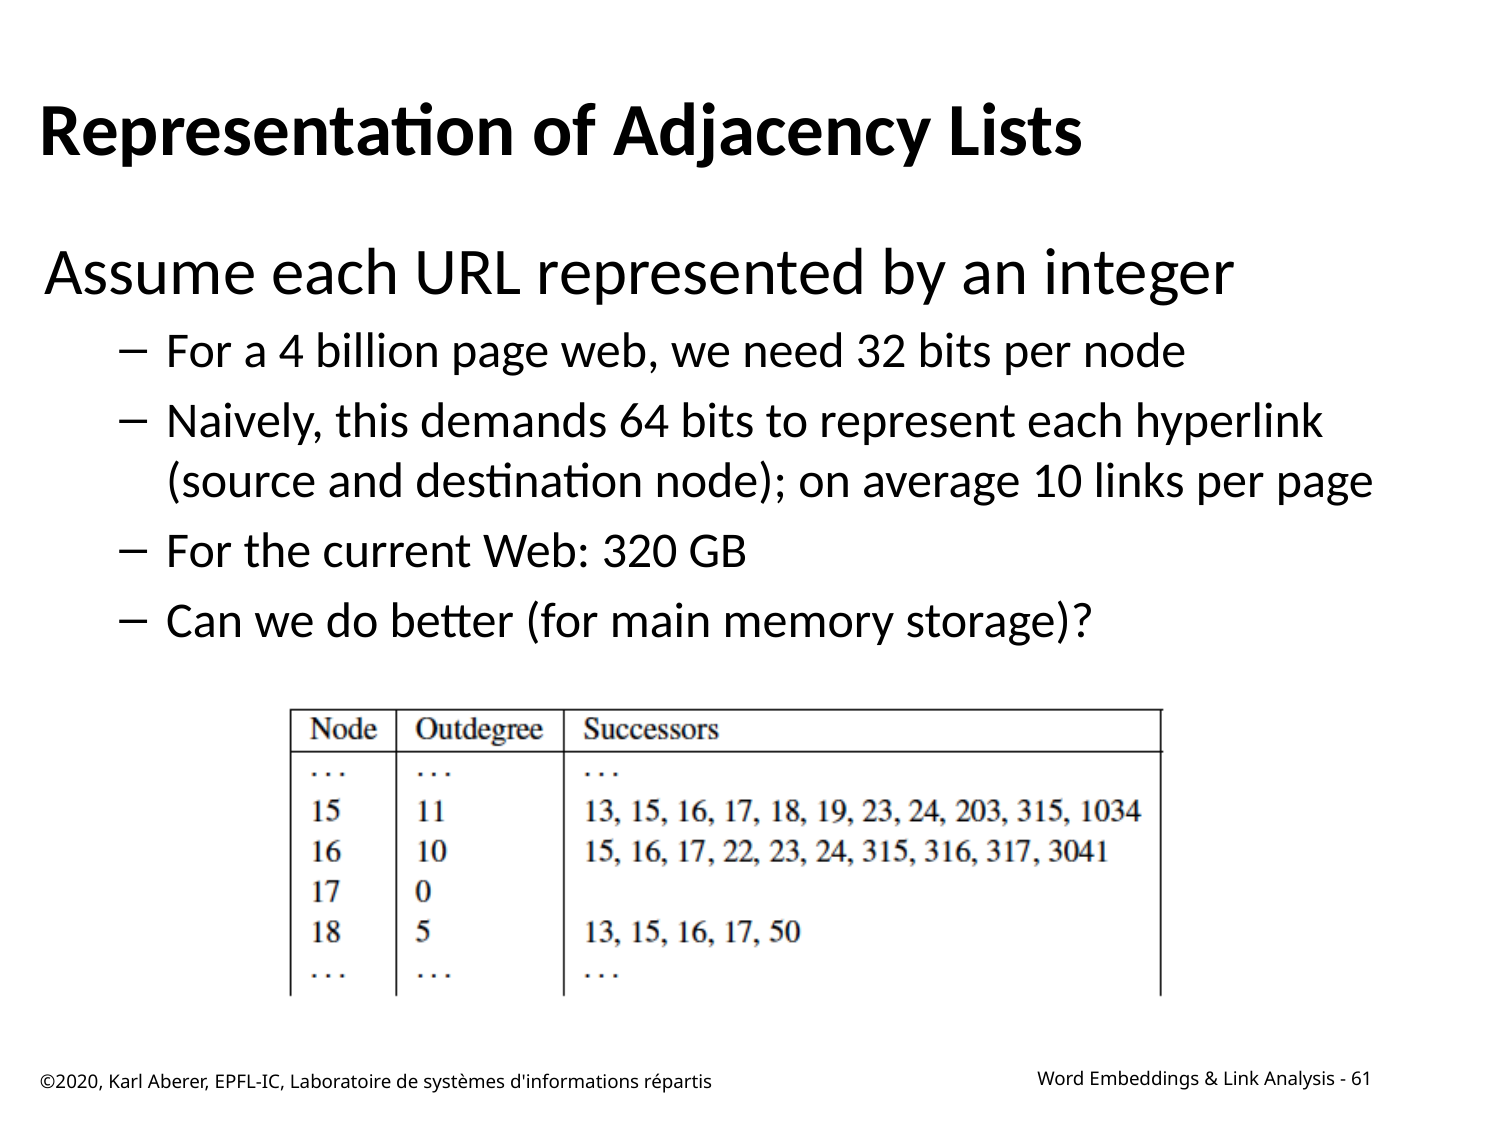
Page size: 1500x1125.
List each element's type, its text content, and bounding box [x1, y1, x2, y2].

list Assume each URL represented by an integer For a 4 billion page web, we need 32 bits per node Naively, this demands 64 bits to represent each hyperlink (source and destination node); on average 10 links per page For the current Web: 320 GB Can we do better (for main memory storage)? [29, 219, 1459, 1046]
picture [265, 674, 1177, 1046]
footer ©2020, Karl Aberer, EPFL-IC, Laboratoire de systèmes d'informations répartis [24, 1062, 988, 1101]
title Representation of Adjacency Lists [24, 49, 1388, 201]
